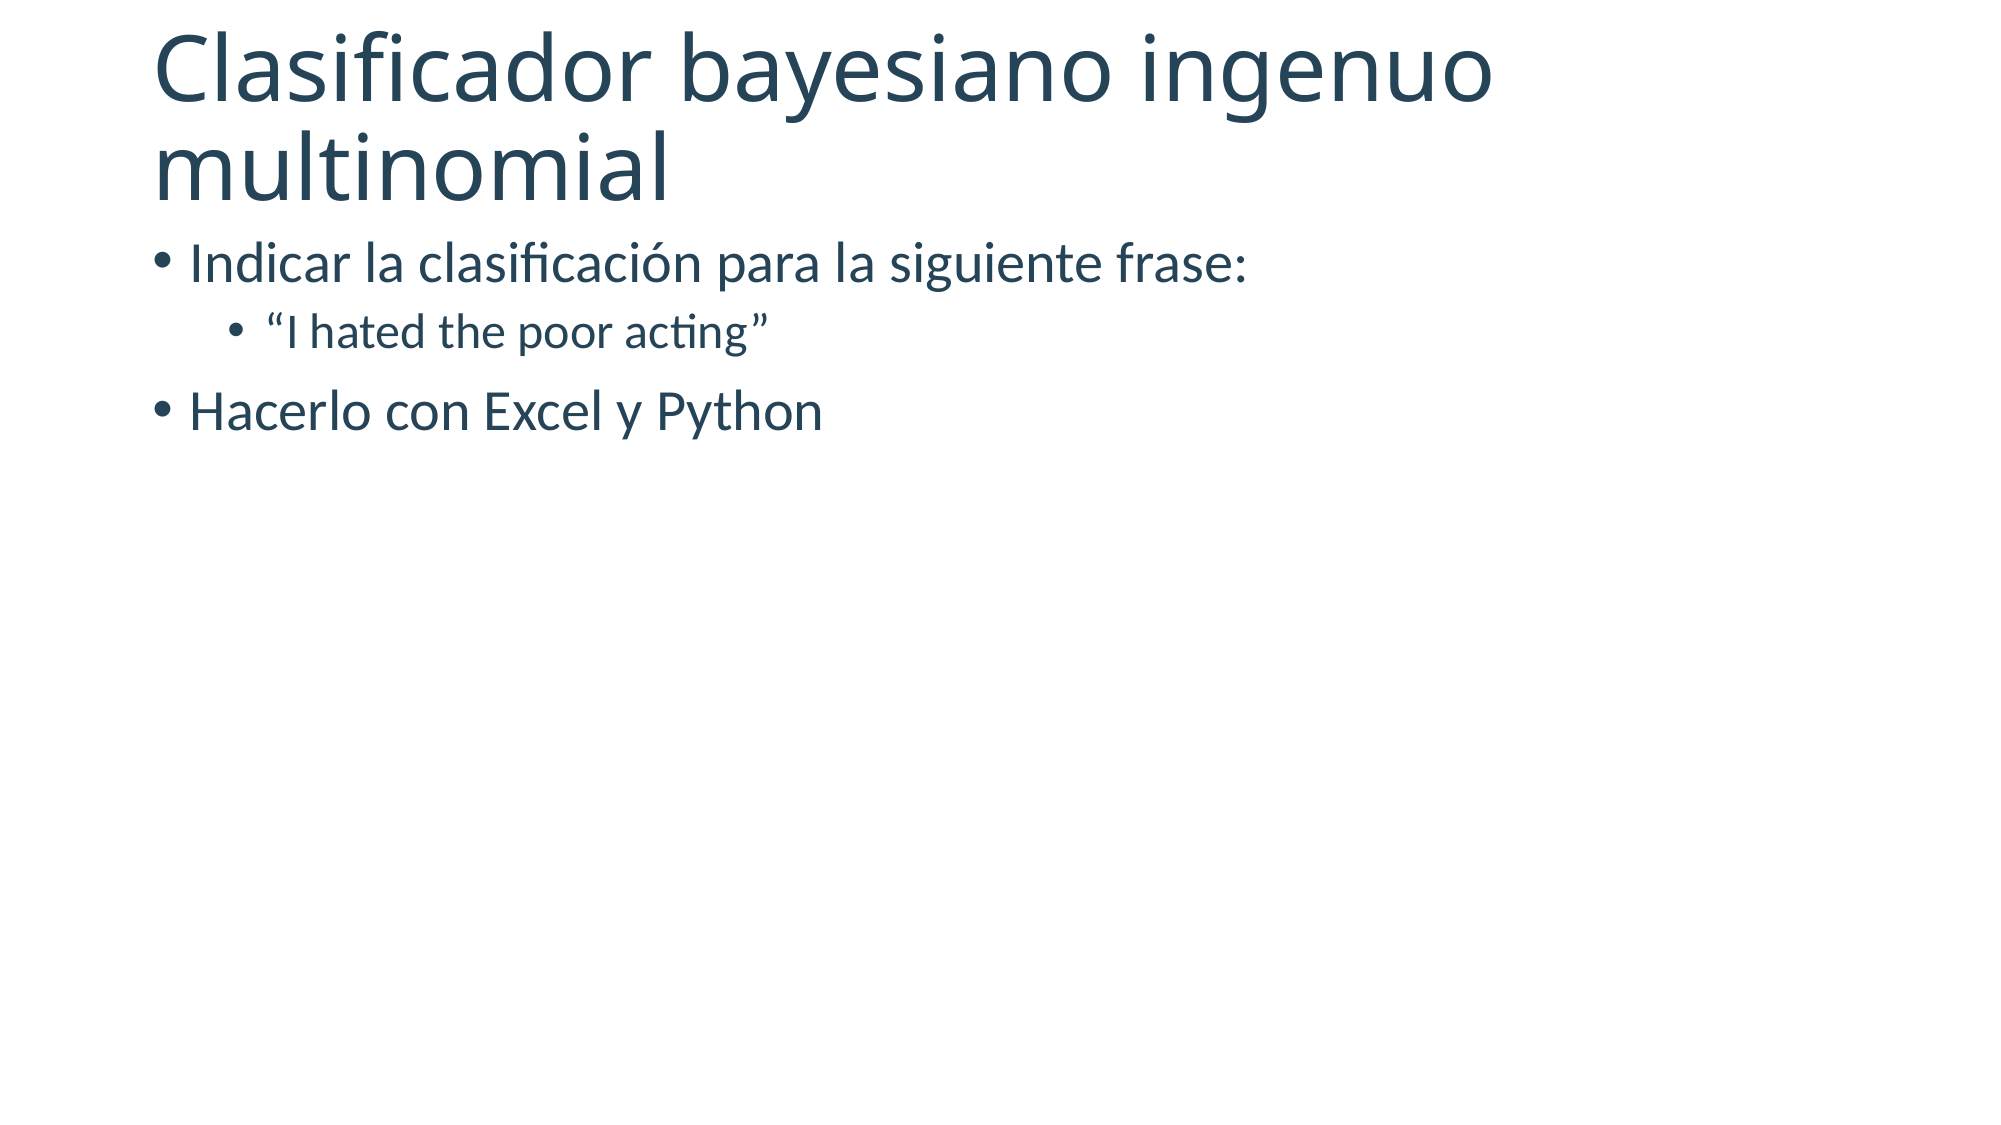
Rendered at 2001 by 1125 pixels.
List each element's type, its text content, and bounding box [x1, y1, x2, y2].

title Clasificador bayesiano ingenuo multinomial [137, 59, 1863, 182]
list Indicar la clasificación para la siguiente frase: “I hated the poor acting” Hacerlo con Excel y Python [137, 224, 1863, 1014]
